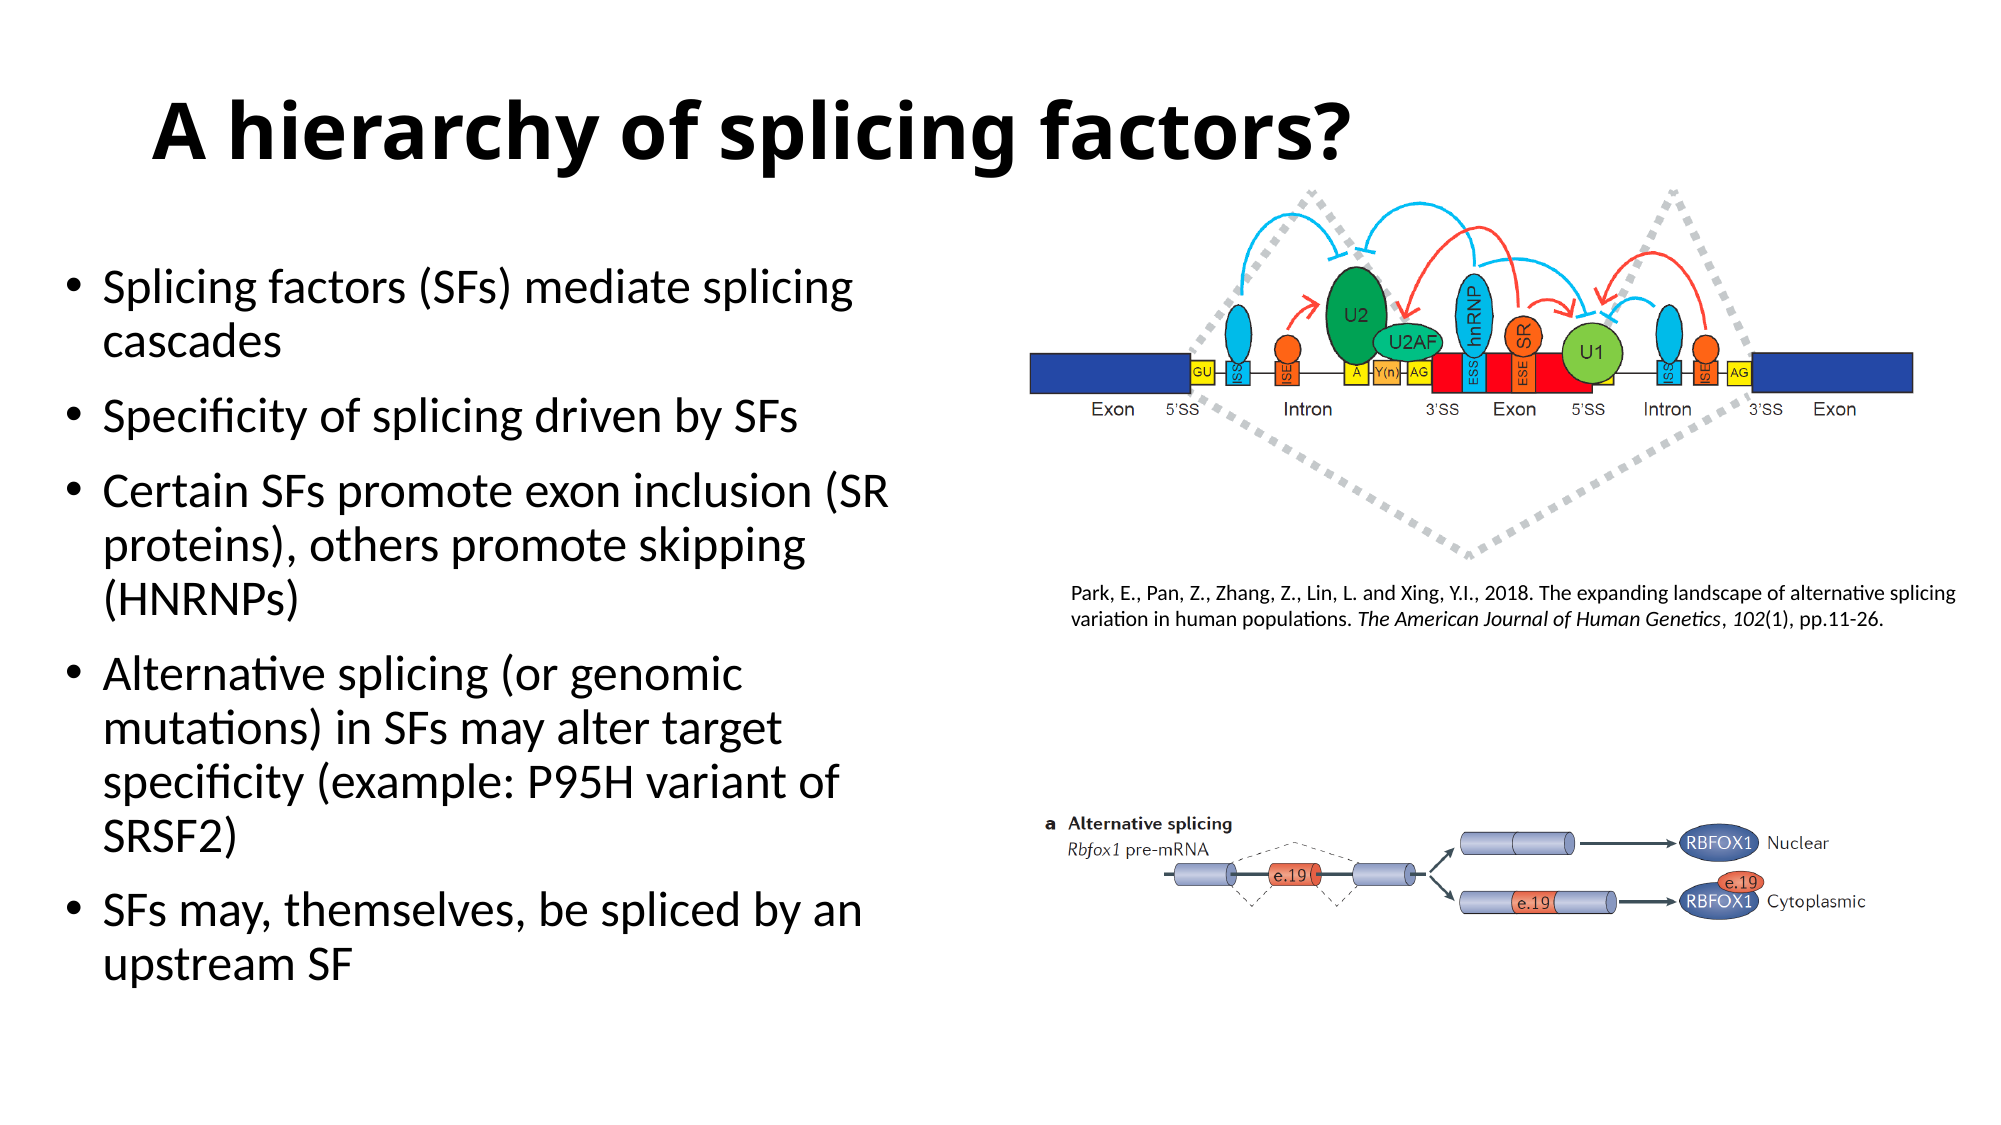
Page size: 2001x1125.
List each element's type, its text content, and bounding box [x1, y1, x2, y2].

text_box Park, E., Pan, Z., Zhang, Z., Lin, L. and Xing, Y.I., 2018. The expanding landscape of alternative splicing variation in human populations. The American Journal of Human Genetics, 102(1), pp.11-26. [1056, 571, 1984, 639]
picture [1019, 183, 1931, 572]
picture [1031, 806, 1878, 927]
text_box Splicing factors (SFs) mediate splicing cascades Specificity of splicing driven by SFs Certain SFs promote exon inclusion (SR proteins), others promote skipping (HNRNPs) Alternative splicing (or genomic mutations) in SFs may alter target specificity (example: P95H variant of SRSF2) SFs may, themselves, be spliced by an upstream SF [50, 253, 914, 1024]
title A hierarchy of splicing factors? [137, 84, 1863, 184]
